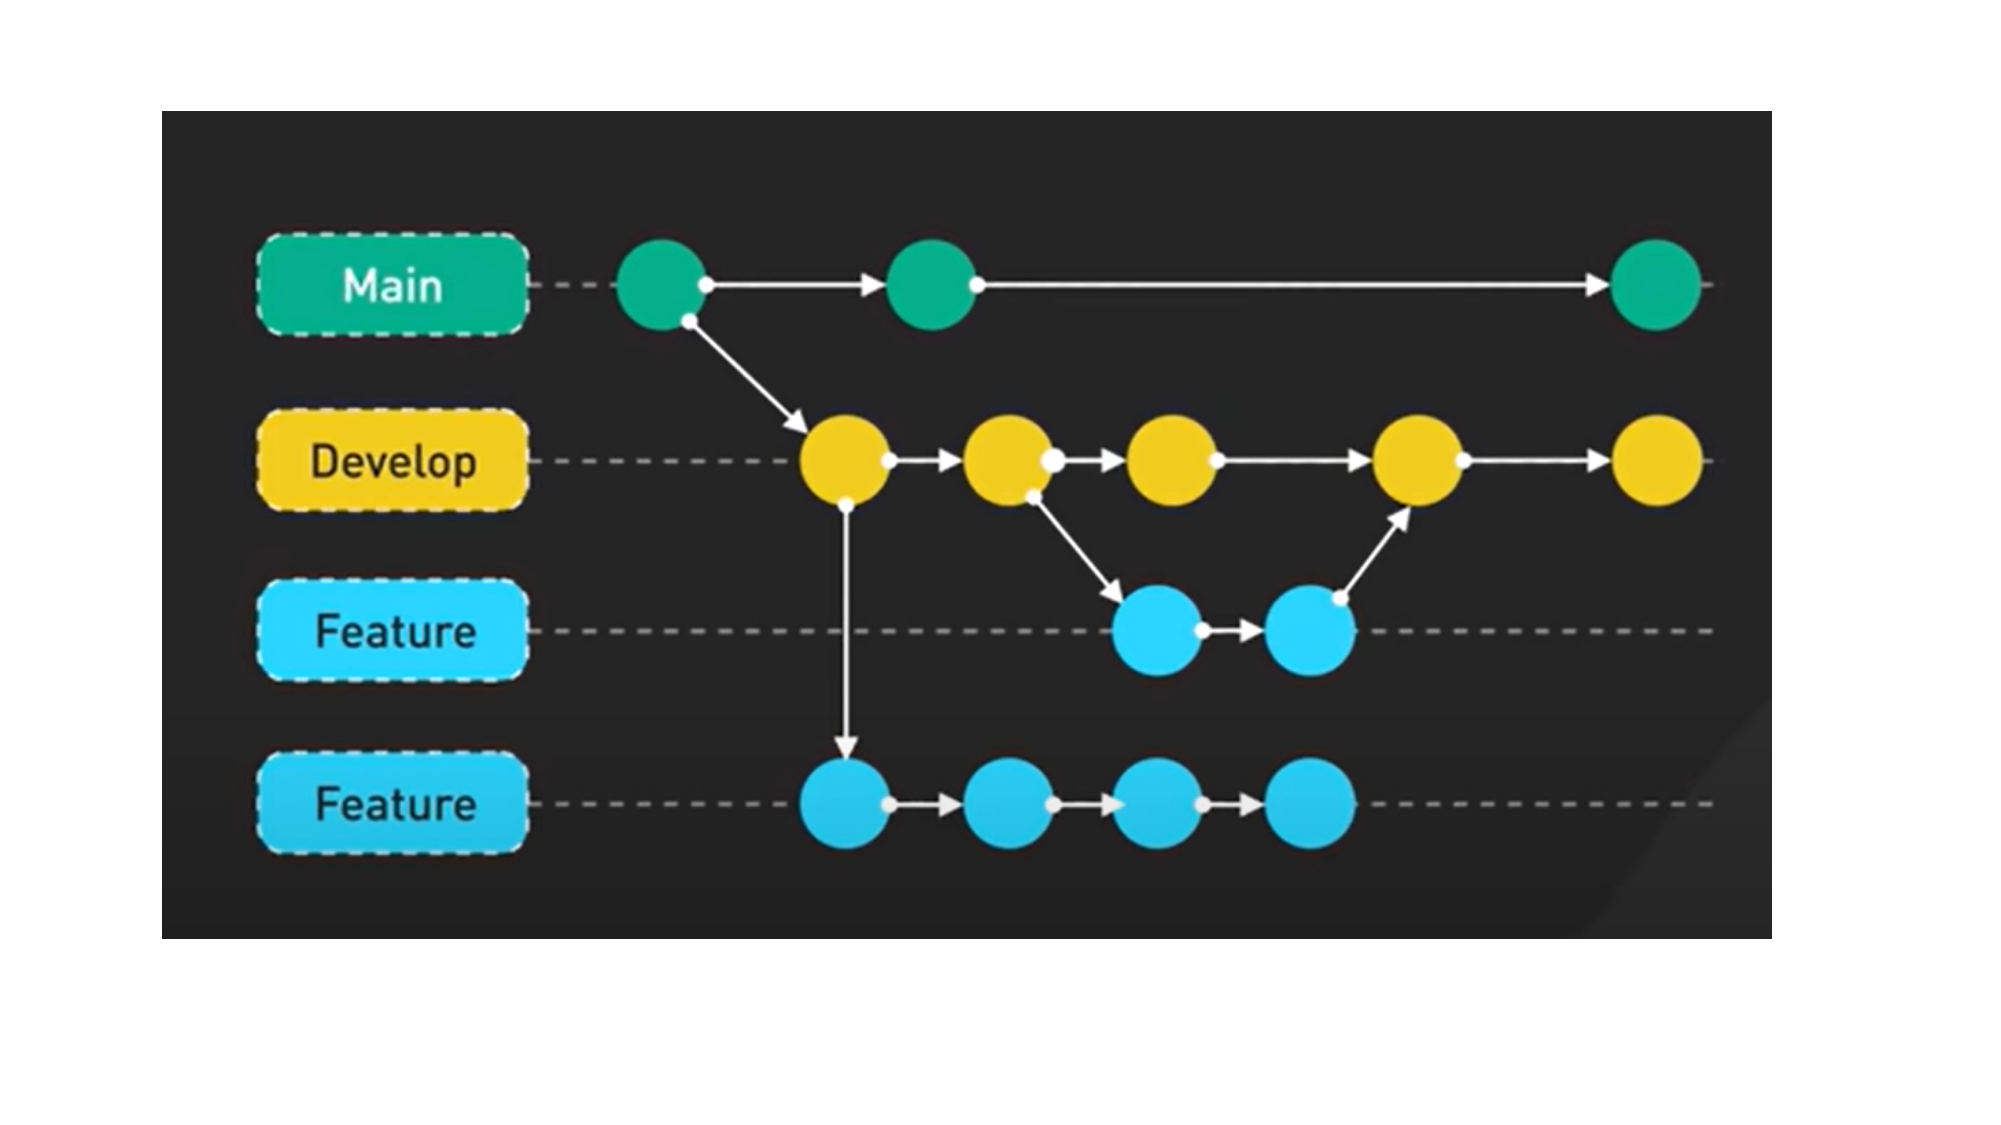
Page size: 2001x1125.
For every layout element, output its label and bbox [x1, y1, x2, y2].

picture [162, 111, 1772, 939]
